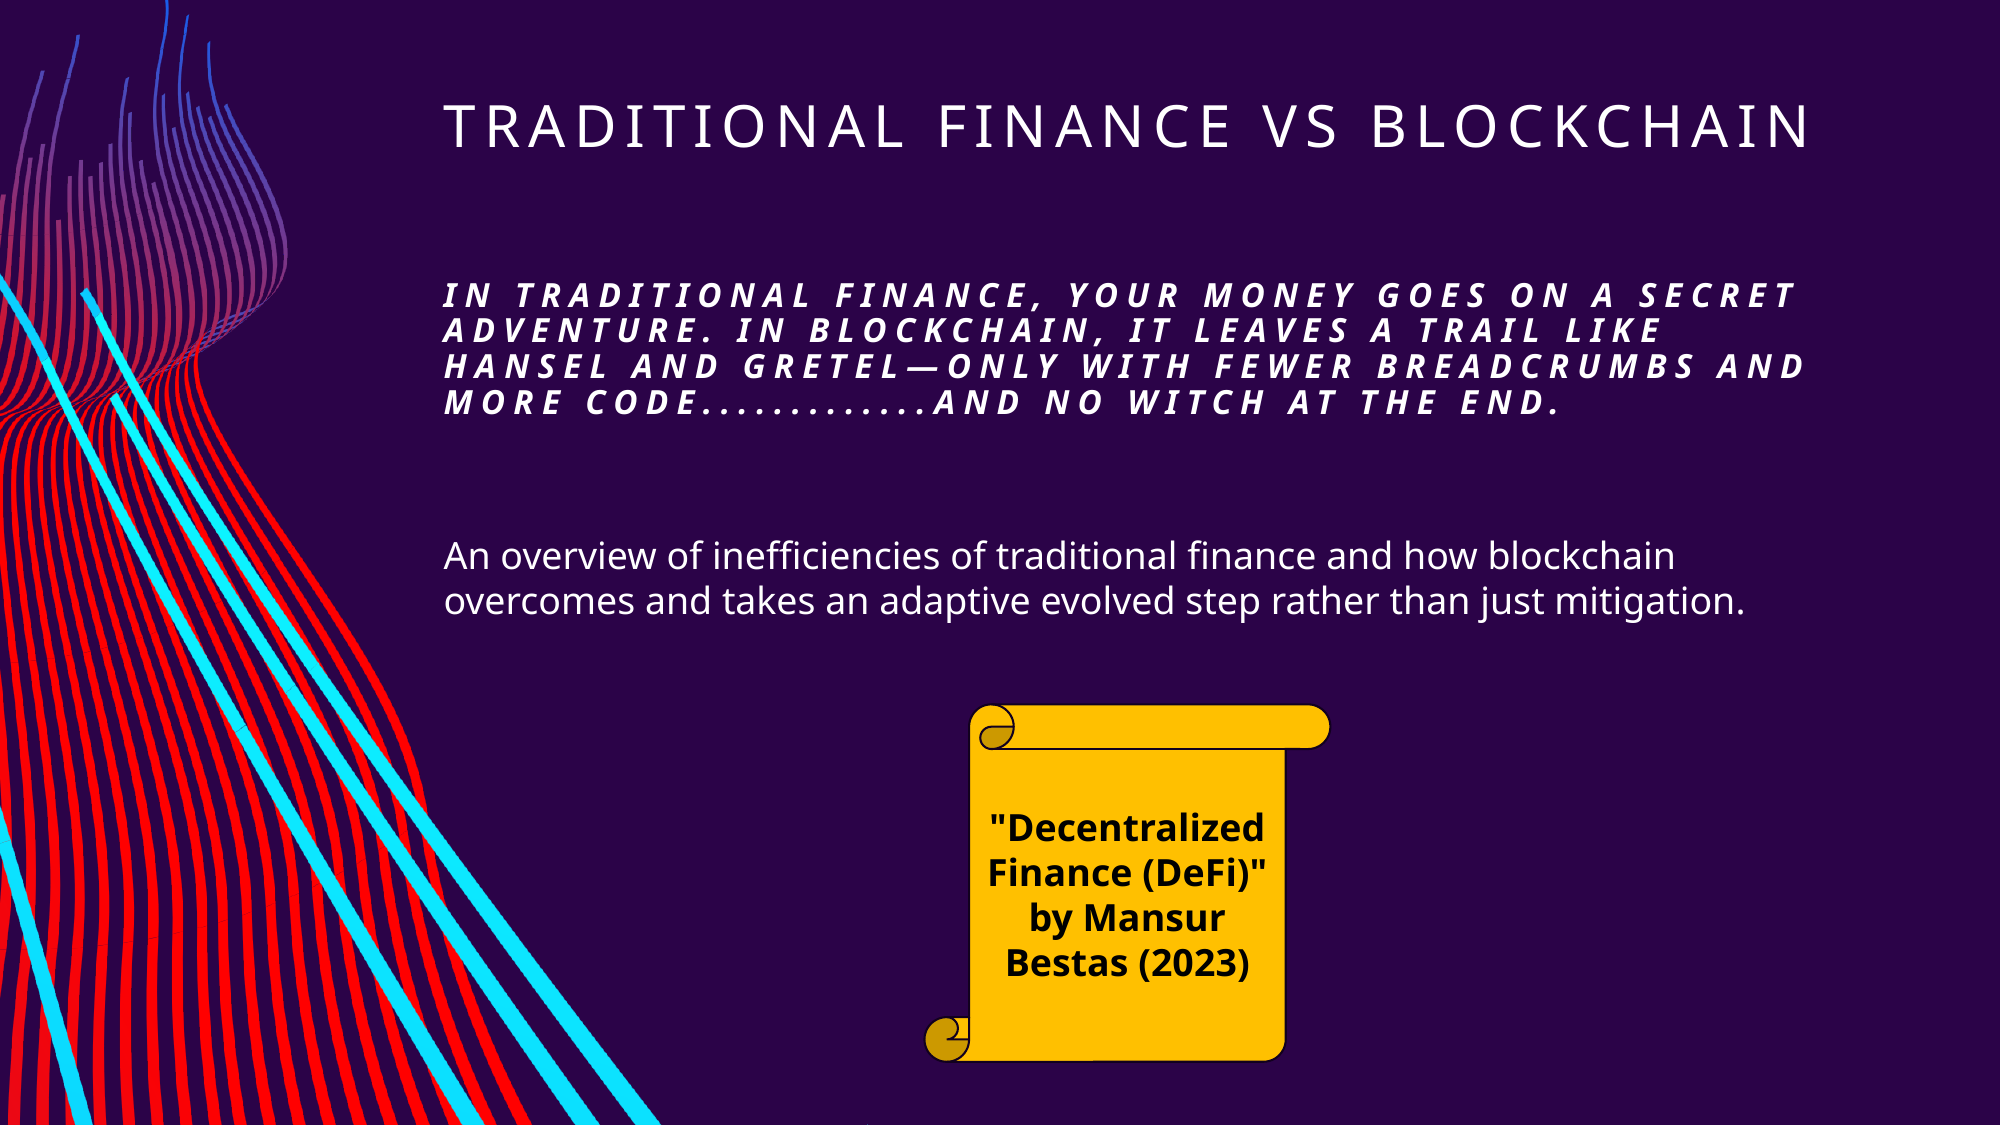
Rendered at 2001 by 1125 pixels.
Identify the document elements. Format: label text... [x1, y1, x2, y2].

picture [0, 0, 2000, 1125]
text_box An overview of inefficiencies of traditional finance and how blockchain overcomes and takes an adaptive evolved step rather than just mitigation. [428, 524, 1840, 630]
text_box In traditional finance, your money goes on a secret adventure. In blockchain, it leaves a trail like Hansel and Gretel—only with fewer breadcrumbs and more code.............and no witch at the end. [428, 271, 1871, 439]
title Traditional finance vs blockchain [428, 89, 1871, 235]
text_box "Decentralized Finance (DeFi)" by Mansur Bestas (2023) [923, 703, 1332, 1063]
